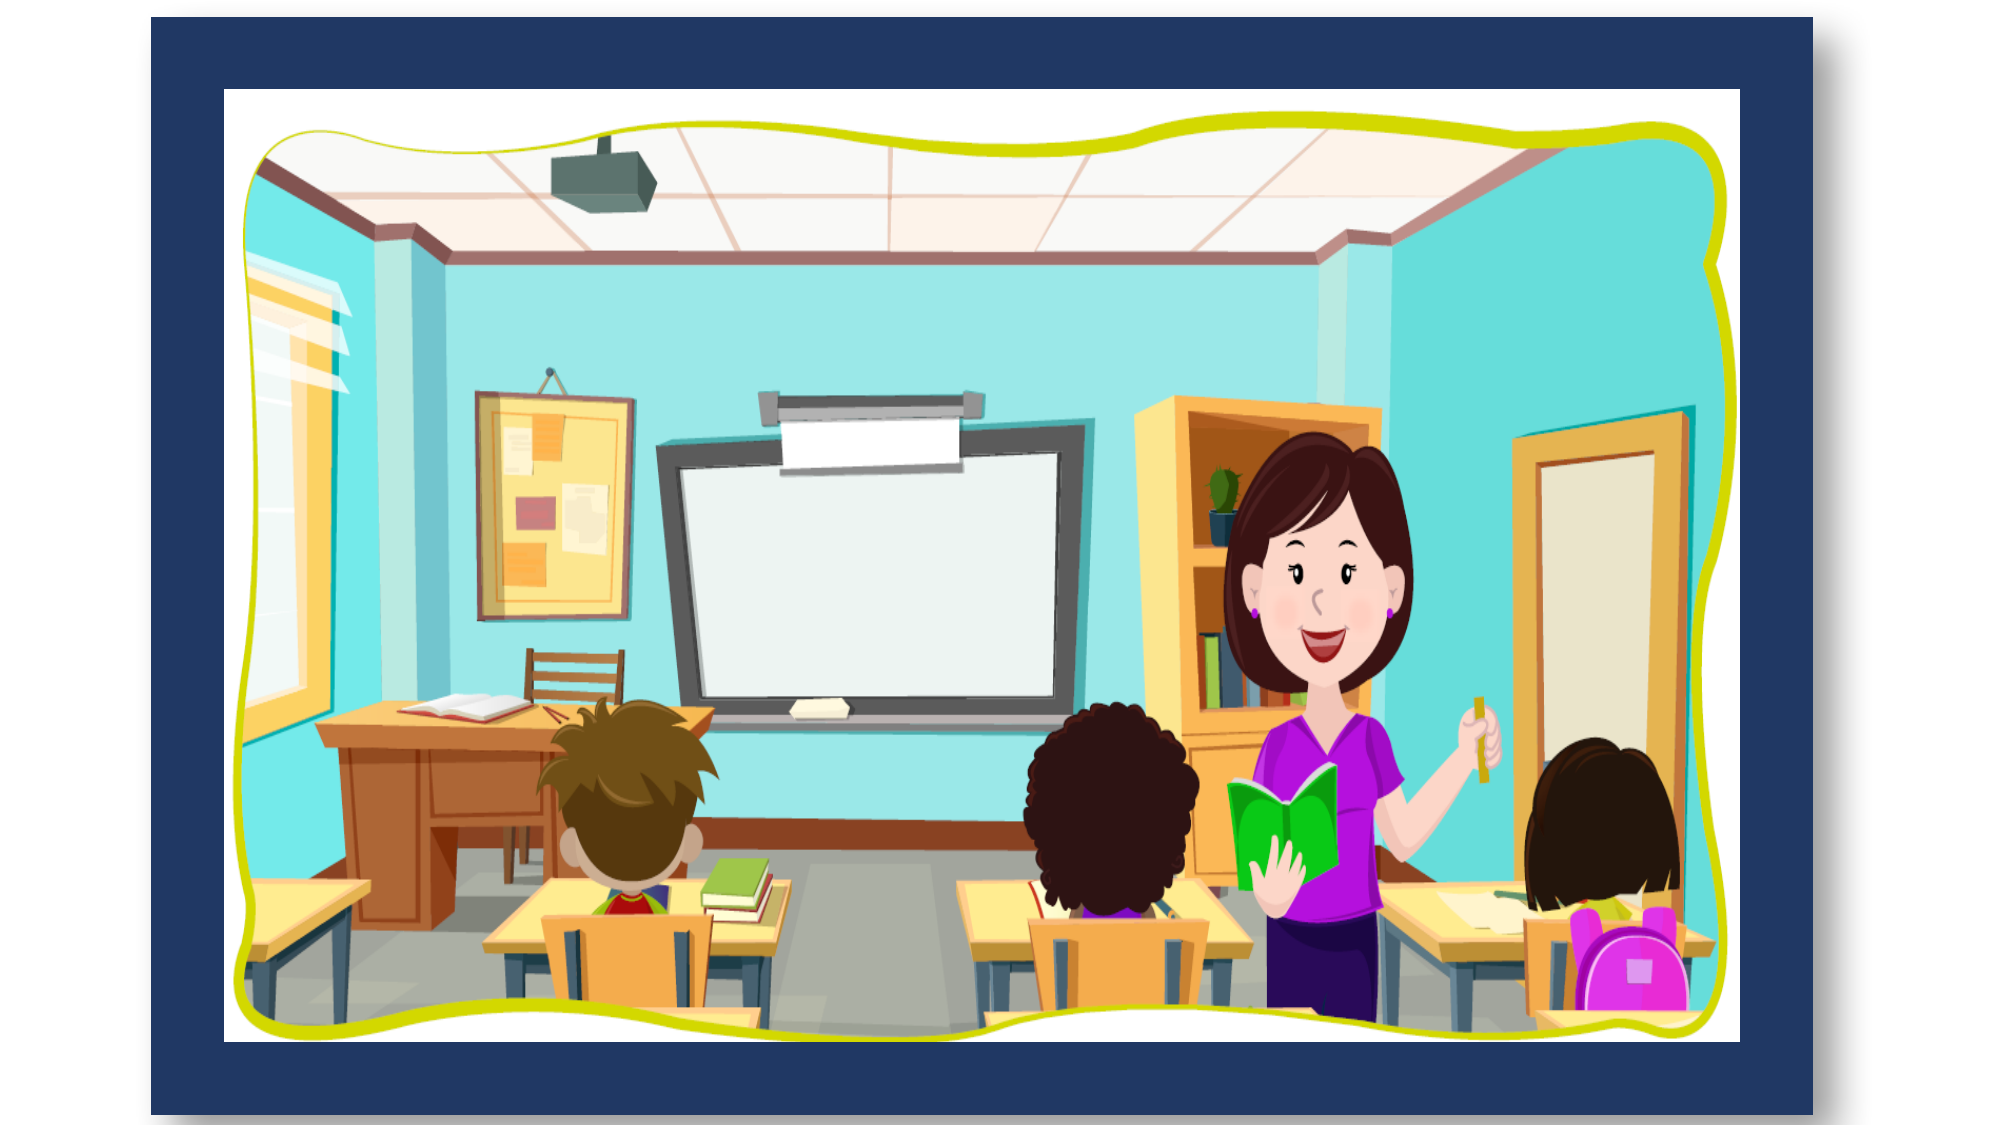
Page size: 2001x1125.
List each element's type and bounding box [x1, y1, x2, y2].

picture [223, 89, 1741, 1043]
